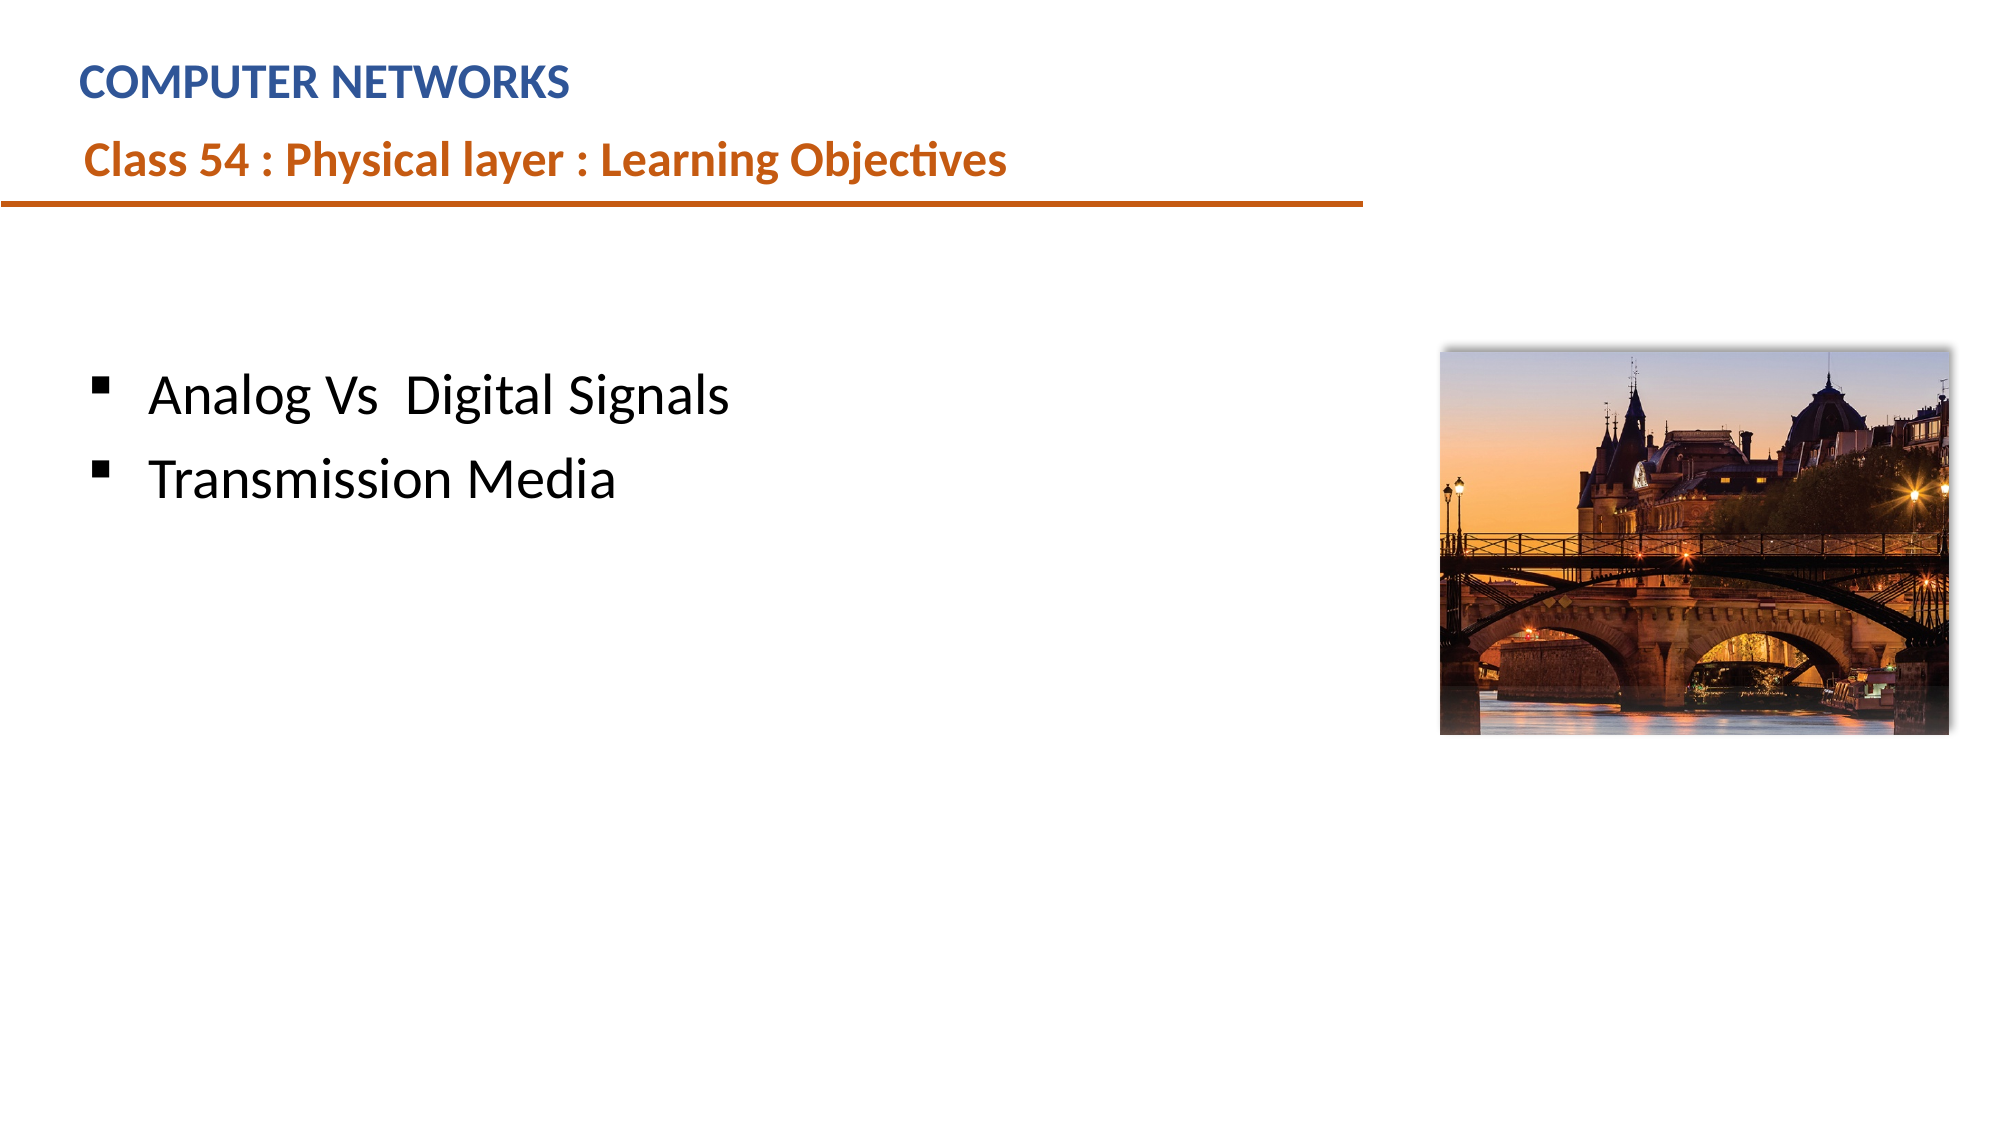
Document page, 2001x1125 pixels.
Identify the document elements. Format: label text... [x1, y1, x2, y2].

picture [1440, 352, 1949, 735]
text_box Analog Vs Digital Signals Transmission Media [50, 271, 1413, 1002]
text_box COMPUTER NETWORKS [64, 41, 1295, 117]
text_box Class 54 : Physical layer : Learning Objectives [69, 119, 1023, 194]
